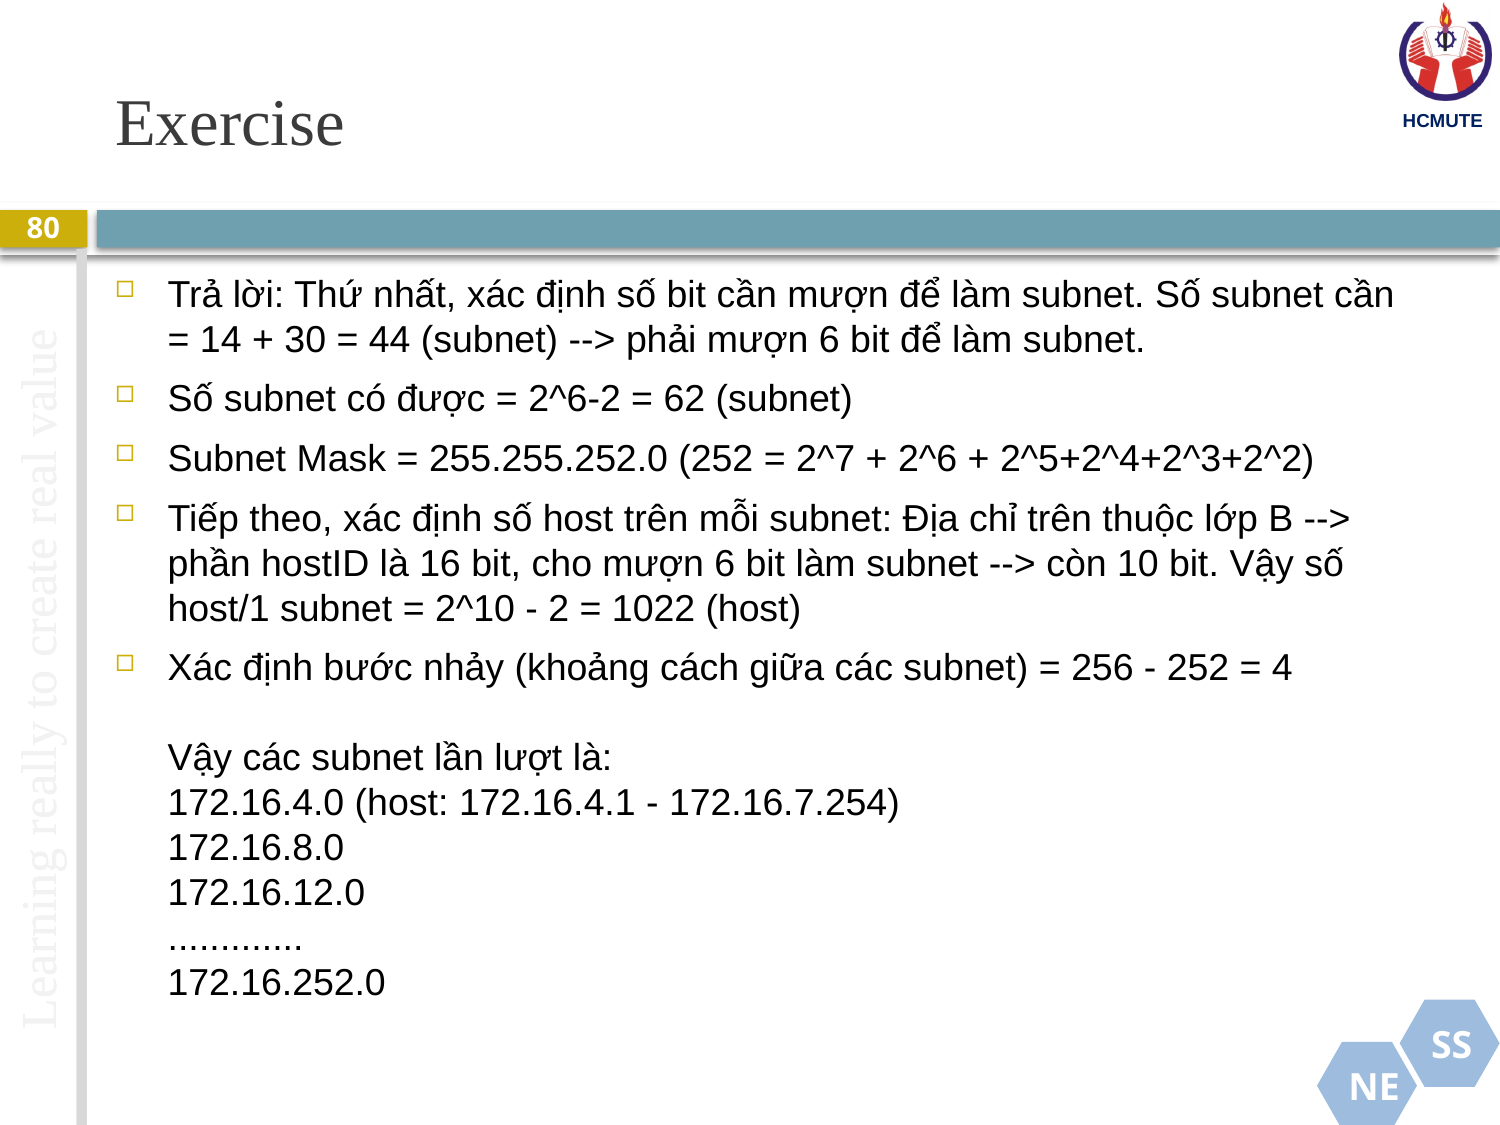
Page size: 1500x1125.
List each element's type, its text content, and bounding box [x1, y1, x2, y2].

slide_number 80 [0, 208, 87, 249]
picture [1399, 2, 1492, 101]
title Exercise [100, 37, 1438, 200]
list Trả lời: Thứ nhất, xác định số bit cần mượn để làm subnet. Số subnet cần = 14 + 30 = 44 (subnet) --> phải mượn 6 bit để làm subnet. Số subnet có được = 2^6-2 = 62 (subnet) Subnet Mask = 255.255.252.0 (252 = 2^7 + 2^6 + 2^5+2^4+2^3+2^2) Tiếp theo, xác định số host trên mỗi subnet: Địa chỉ trên thuộc lớp B --> phần hostID là 16 bit, cho mượn 6 bit làm subnet --> còn 10 bit. Vậy số host/1 subnet = 2^10 - 2 = 1022 (host) Xác định bước nhảy (khoảng cách giữa các subnet) = 256 - 252 = 4 Vậy các subnet lần lượt là: 172.16.4.0 (host: 172.16.4.1 - 172.16.7.254) 172.16.8.0 172.16.12.0 ............. 172.16.252.0 [100, 262, 1438, 1125]
